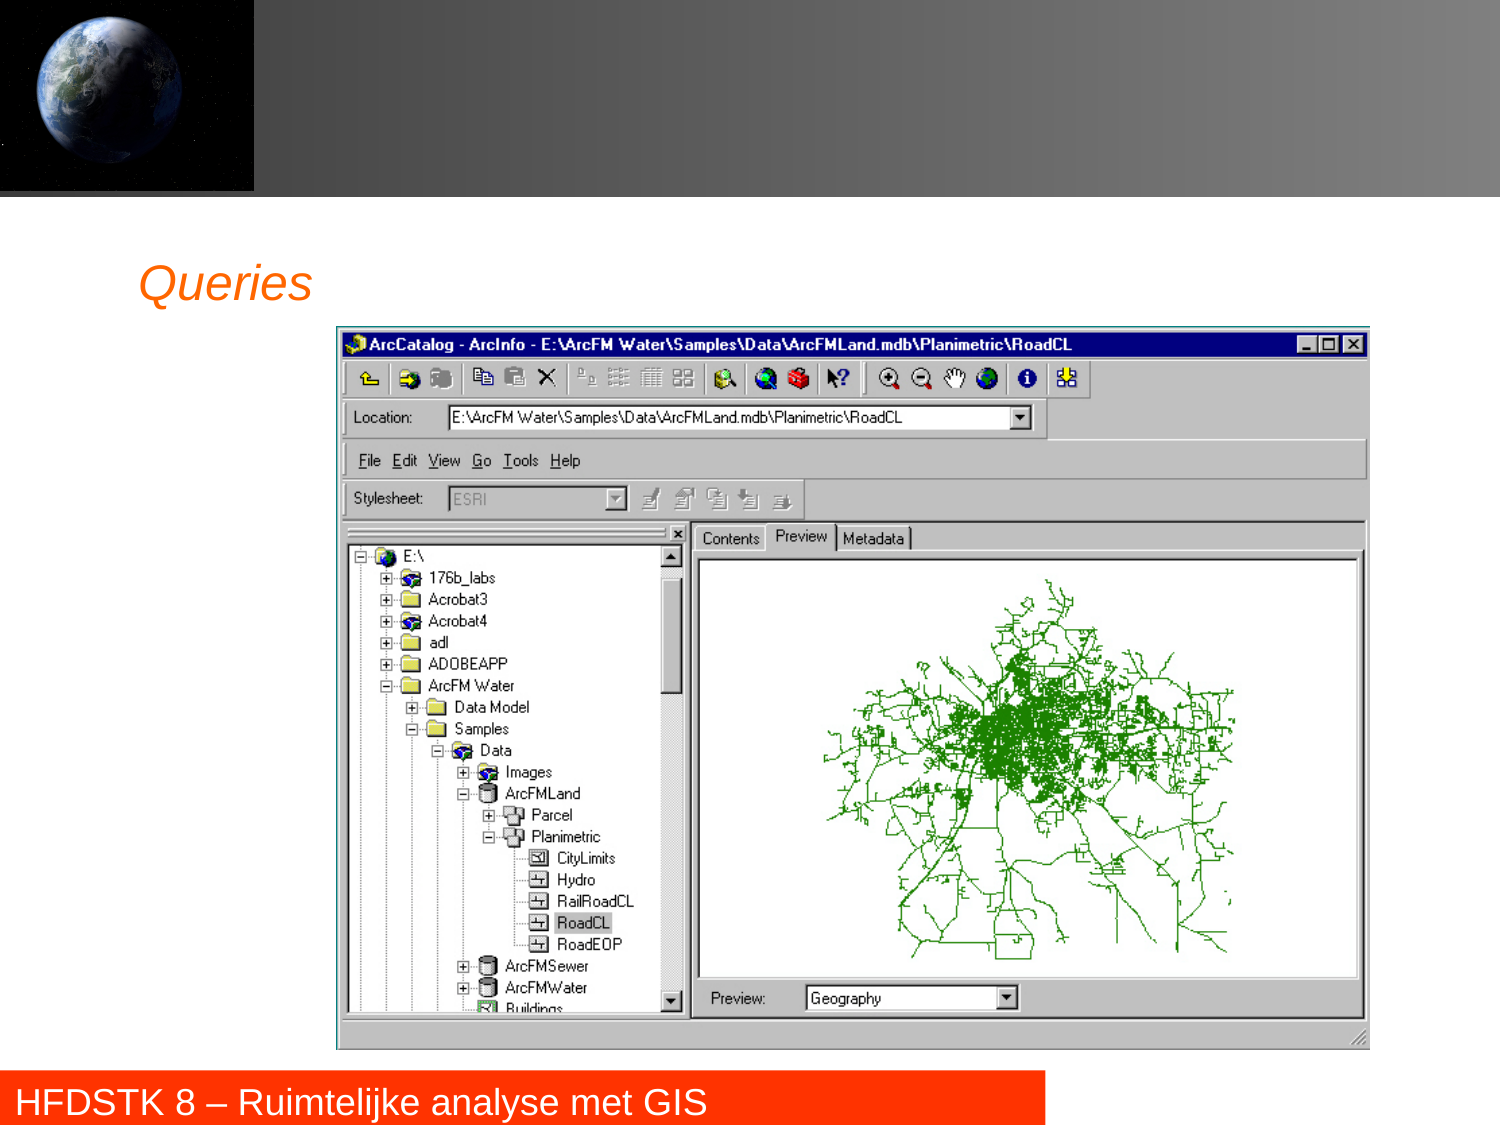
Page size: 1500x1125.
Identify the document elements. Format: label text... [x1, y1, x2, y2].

picture [0, 0, 255, 191]
picture [336, 326, 1371, 1051]
text_box HFDSTK 8 – Ruimtelijke analyse met GIS [0, 1070, 1034, 1125]
text_box Queries [123, 243, 1199, 319]
text_box [1034, 1070, 1046, 1125]
text_box [256, 0, 1500, 197]
